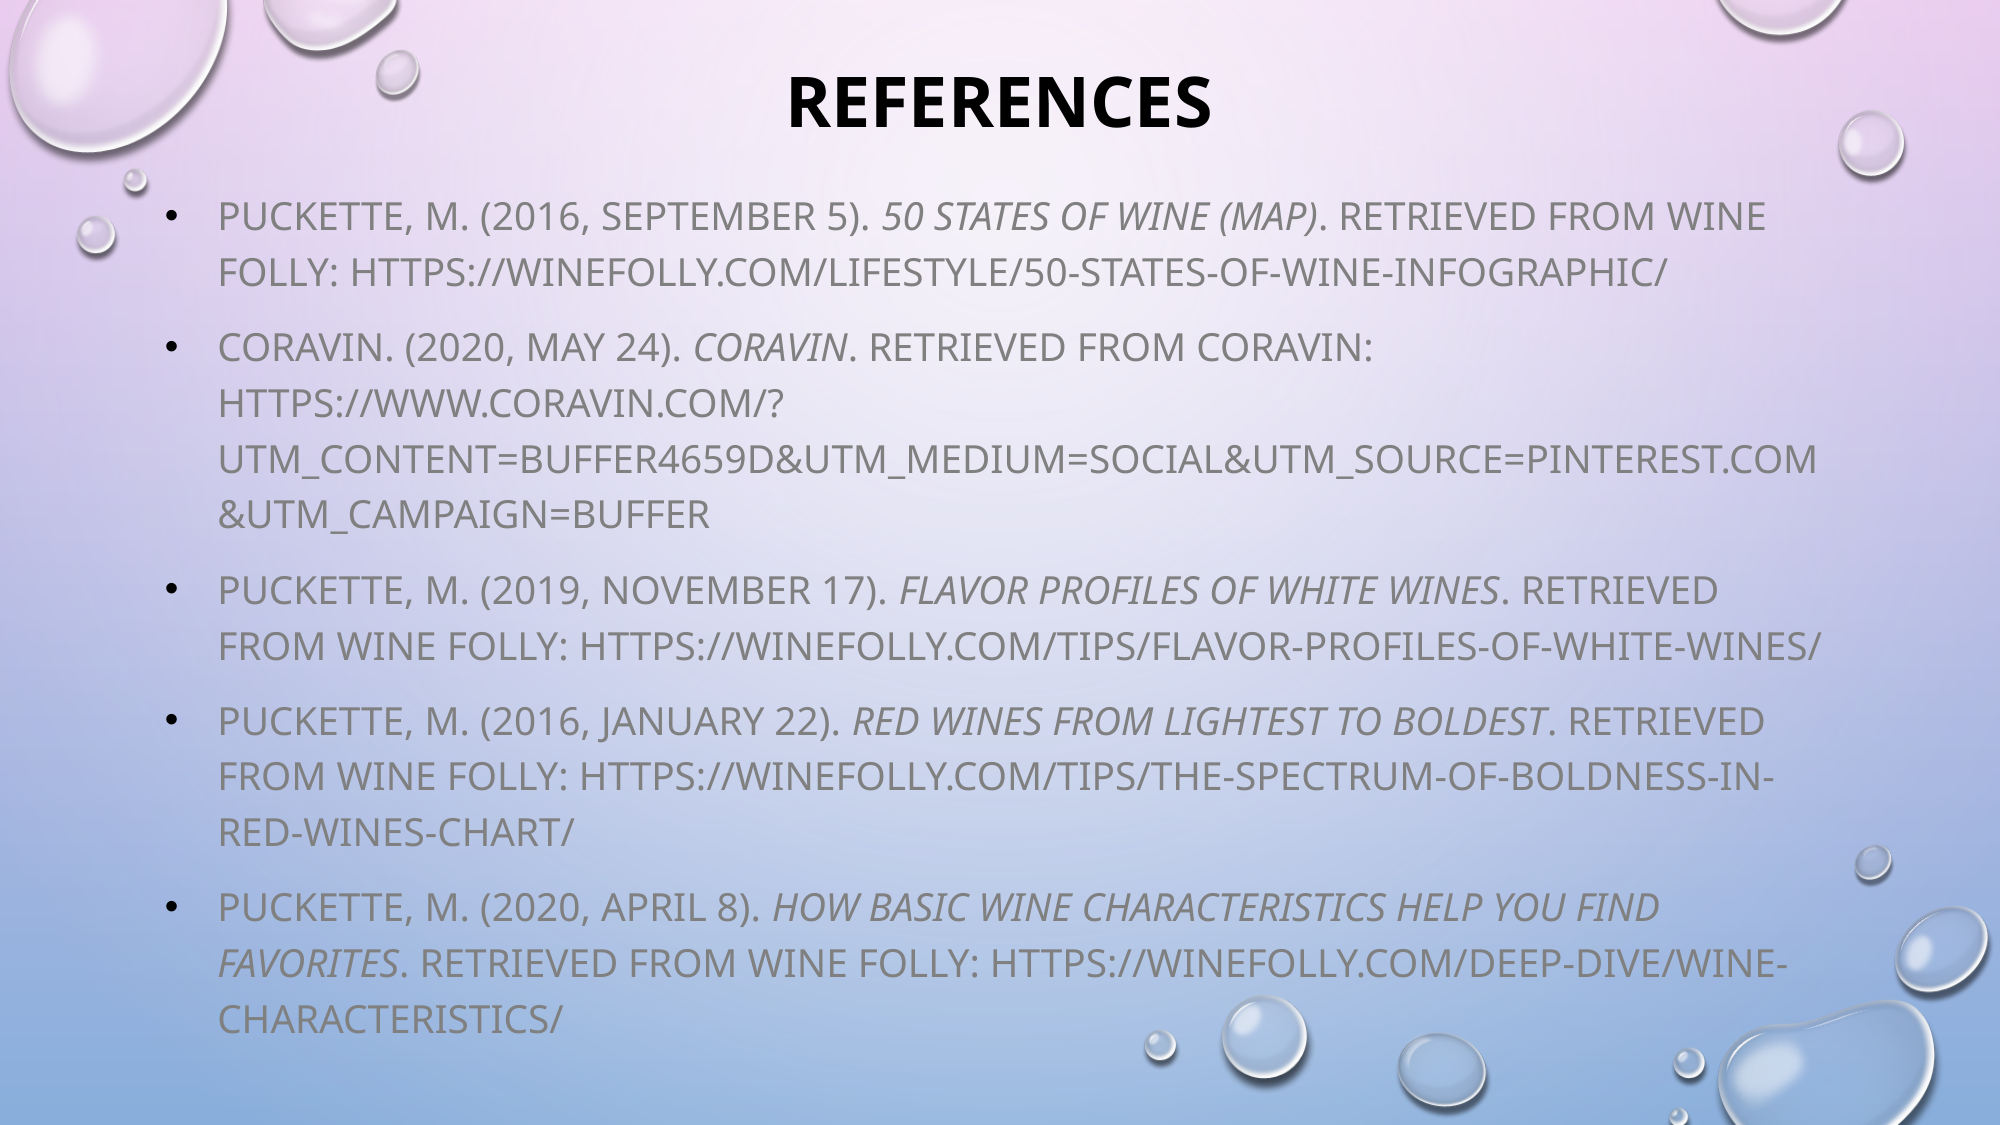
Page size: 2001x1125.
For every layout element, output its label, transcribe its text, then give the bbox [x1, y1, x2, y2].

picture [0, 0, 2000, 1125]
list Puckette, M. (2016, September 5). 50 States of Wine (Map). Retrieved from Wine Folly: https://winefolly.com/lifestyle/50-states-of-wine-infographic/ Coravin. (2020, May 24). Coravin. Retrieved from Coravin: https://www.coravin.com/?utm_content=buffer4659d&utm_medium=social&utm_source=pinterest.com&utm_campaign=buffer Puckette, M. (2019, November 17). Flavor Profiles of White Wines. Retrieved from Wine Folly: https://winefolly.com/tips/flavor-profiles-of-white-wines/ Puckette, M. (2016, January 22). Red Wines From Lightest to Boldest. Retrieved from Wine Folly: https://winefolly.com/tips/the-spectrum-of-boldness-in-red-wines-chart/ Puckette, M. (2020, April 8). How Basic Wine Characteristics Help You Find Favorites. Retrieved from Wine Folly: https://winefolly.com/deep-dive/wine-characteristics/ [149, 174, 1848, 1072]
title references [149, 59, 1848, 150]
